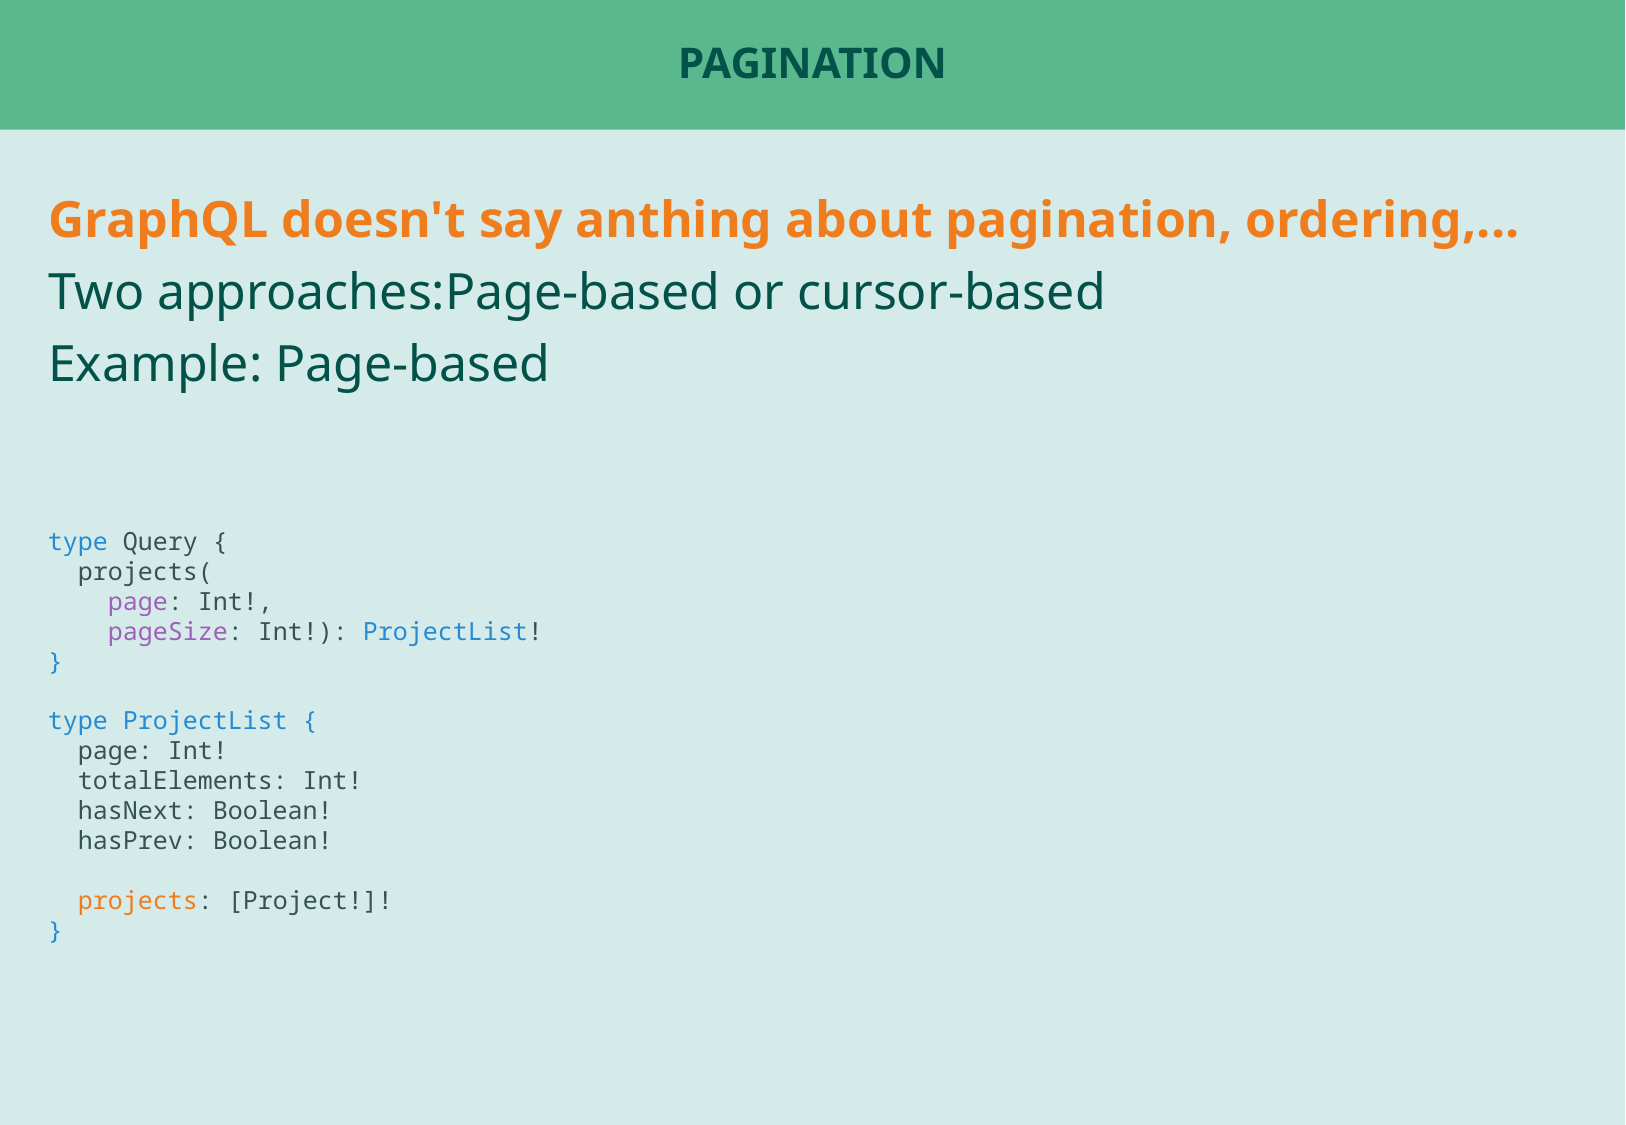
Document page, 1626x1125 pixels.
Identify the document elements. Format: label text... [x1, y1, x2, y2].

title Pagination [0, 0, 1625, 130]
text_box GraphQL doesn't say anthing about pagination, ordering,... Two approaches:Page-based or cursor-based Example: Page-based [33, 168, 1551, 399]
text_box type Query { projects( page: Int!, pageSize: Int!): ProjectList! } type ProjectList { page: Int! totalElements: Int! hasNext: Boolean! hasPrev: Boolean! projects: [Project!]! } [33, 518, 567, 1012]
